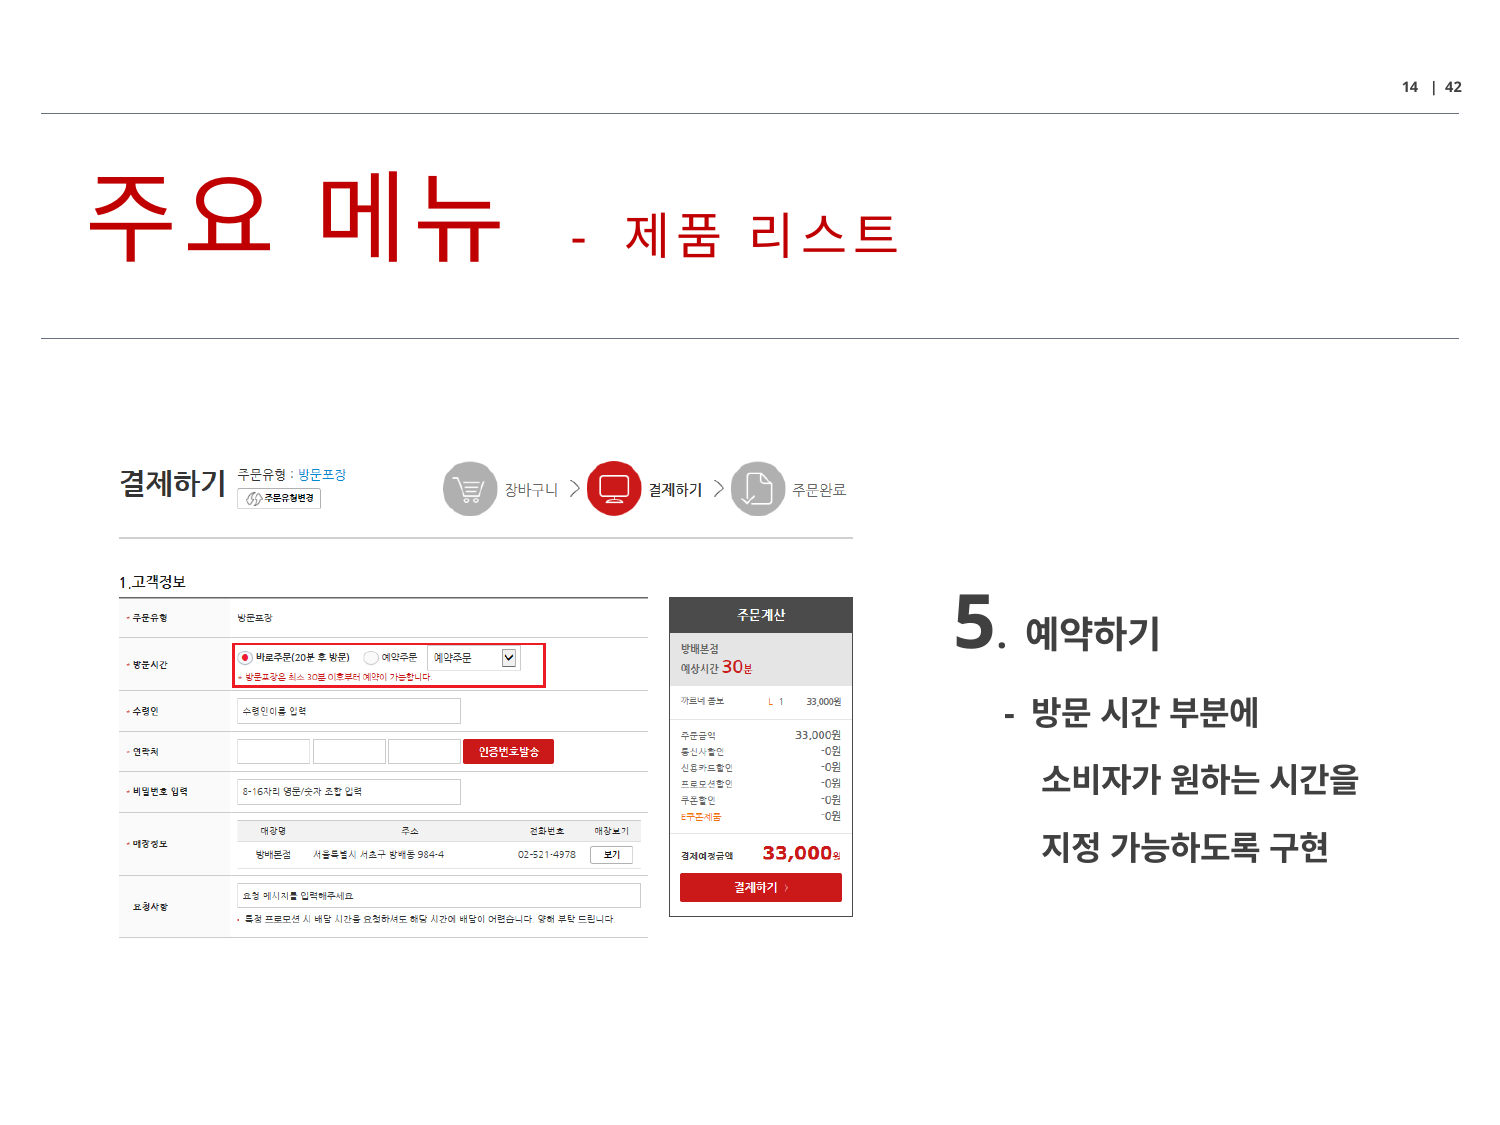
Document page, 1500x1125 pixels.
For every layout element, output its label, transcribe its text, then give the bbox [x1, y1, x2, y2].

text_box 주요 메뉴 - 제품 리스트 [29, 160, 1199, 284]
text_box 5. 예약하기 - 방문 시간 부분에 소비자가 원하는 시간을 지정 가능하도록 구현 [938, 503, 1424, 875]
picture [76, 437, 894, 978]
text_box 14 | 42 [1092, 72, 1477, 103]
